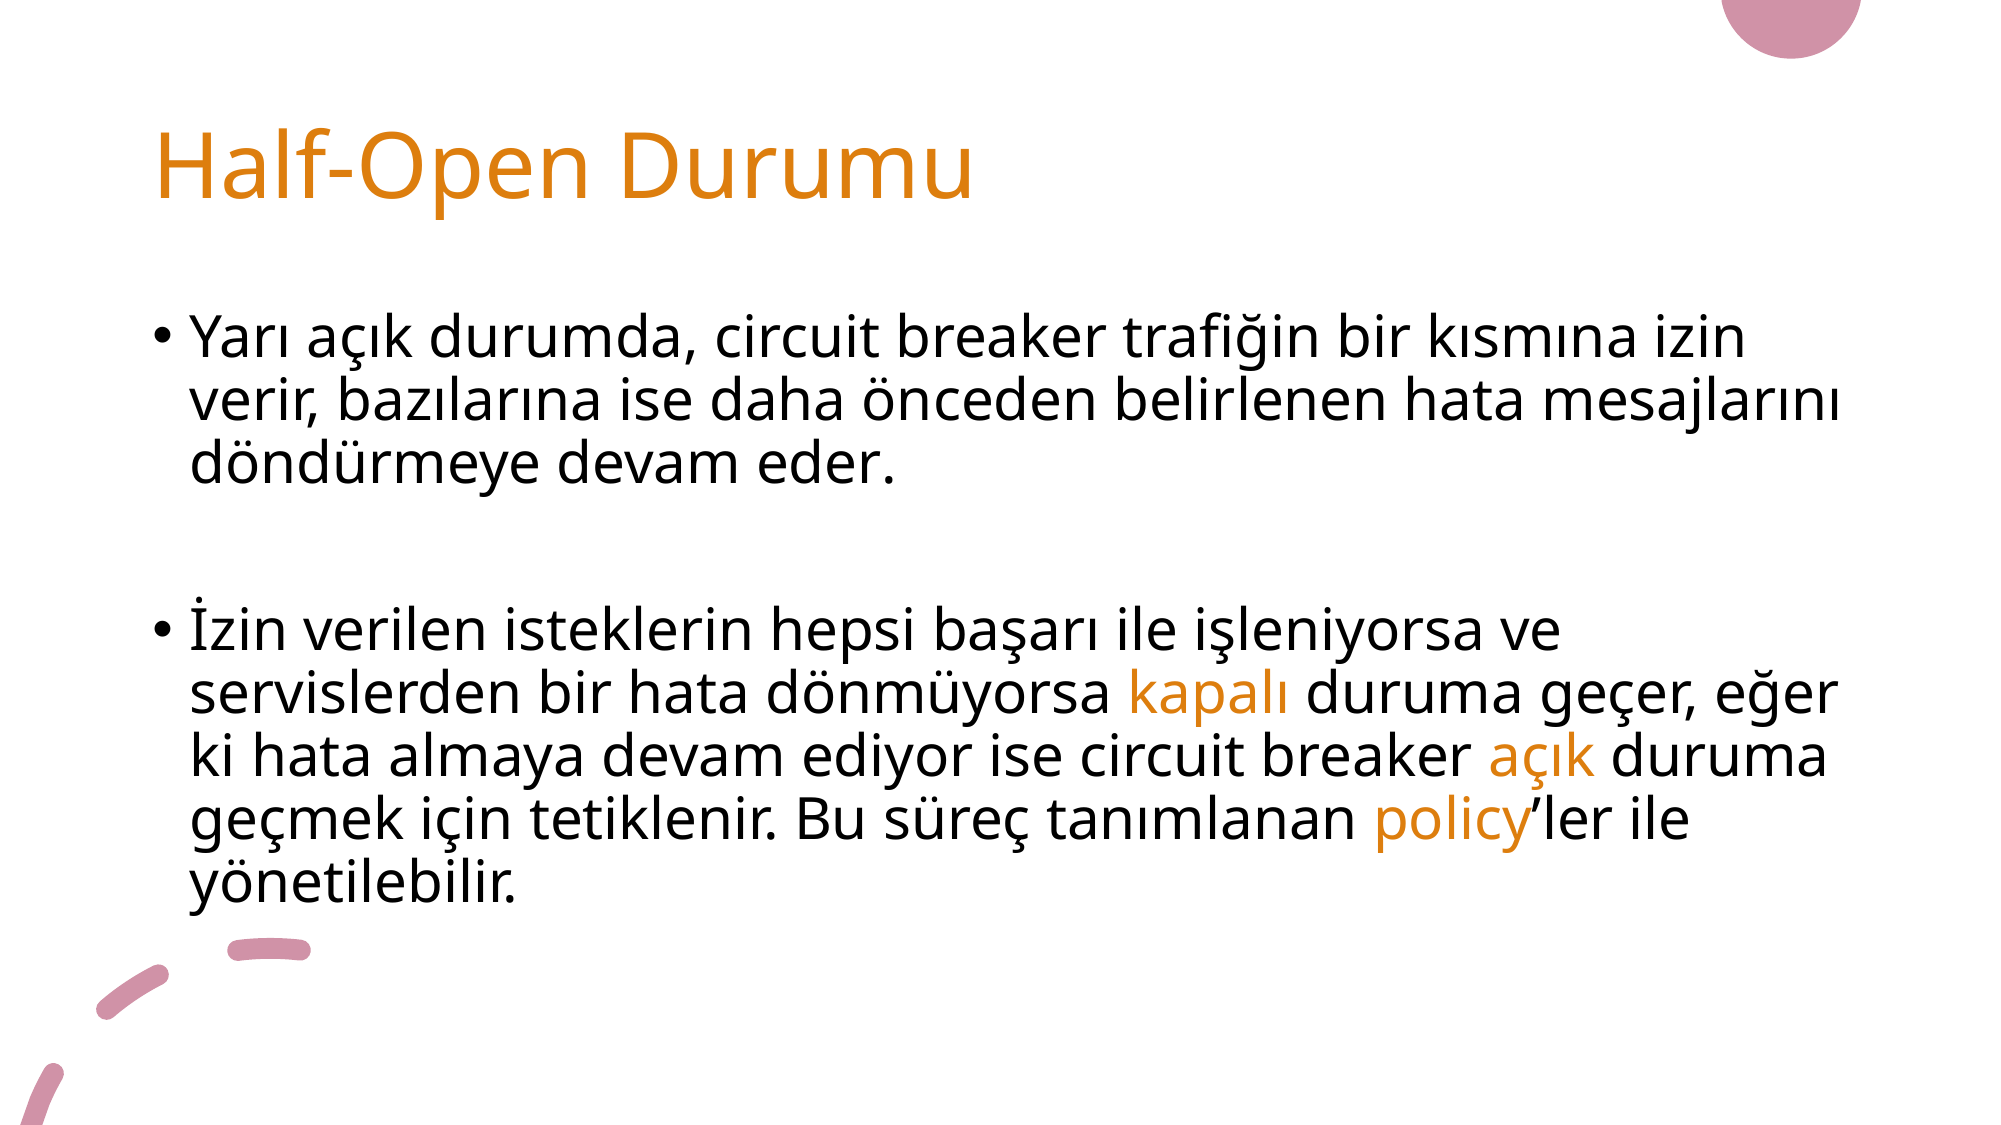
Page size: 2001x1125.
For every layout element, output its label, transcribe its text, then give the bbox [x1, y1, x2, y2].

list Yarı açık durumda, circuit breaker trafiğin bir kısmına izin verir, bazılarına ise daha önceden belirlenen hata mesajlarını döndürmeye devam eder. İzin verilen isteklerin hepsi başarı ile işleniyorsa ve servislerden bir hata dönmüyorsa kapalı duruma geçer, eğer ki hata almaya devam ediyor ise circuit breaker açık duruma geçmek için tetiklenir. Bu süreç tanımlanan policy’ler ile yönetilebilir. [137, 299, 1863, 933]
title Half-Open Durumu [137, 59, 1863, 278]
